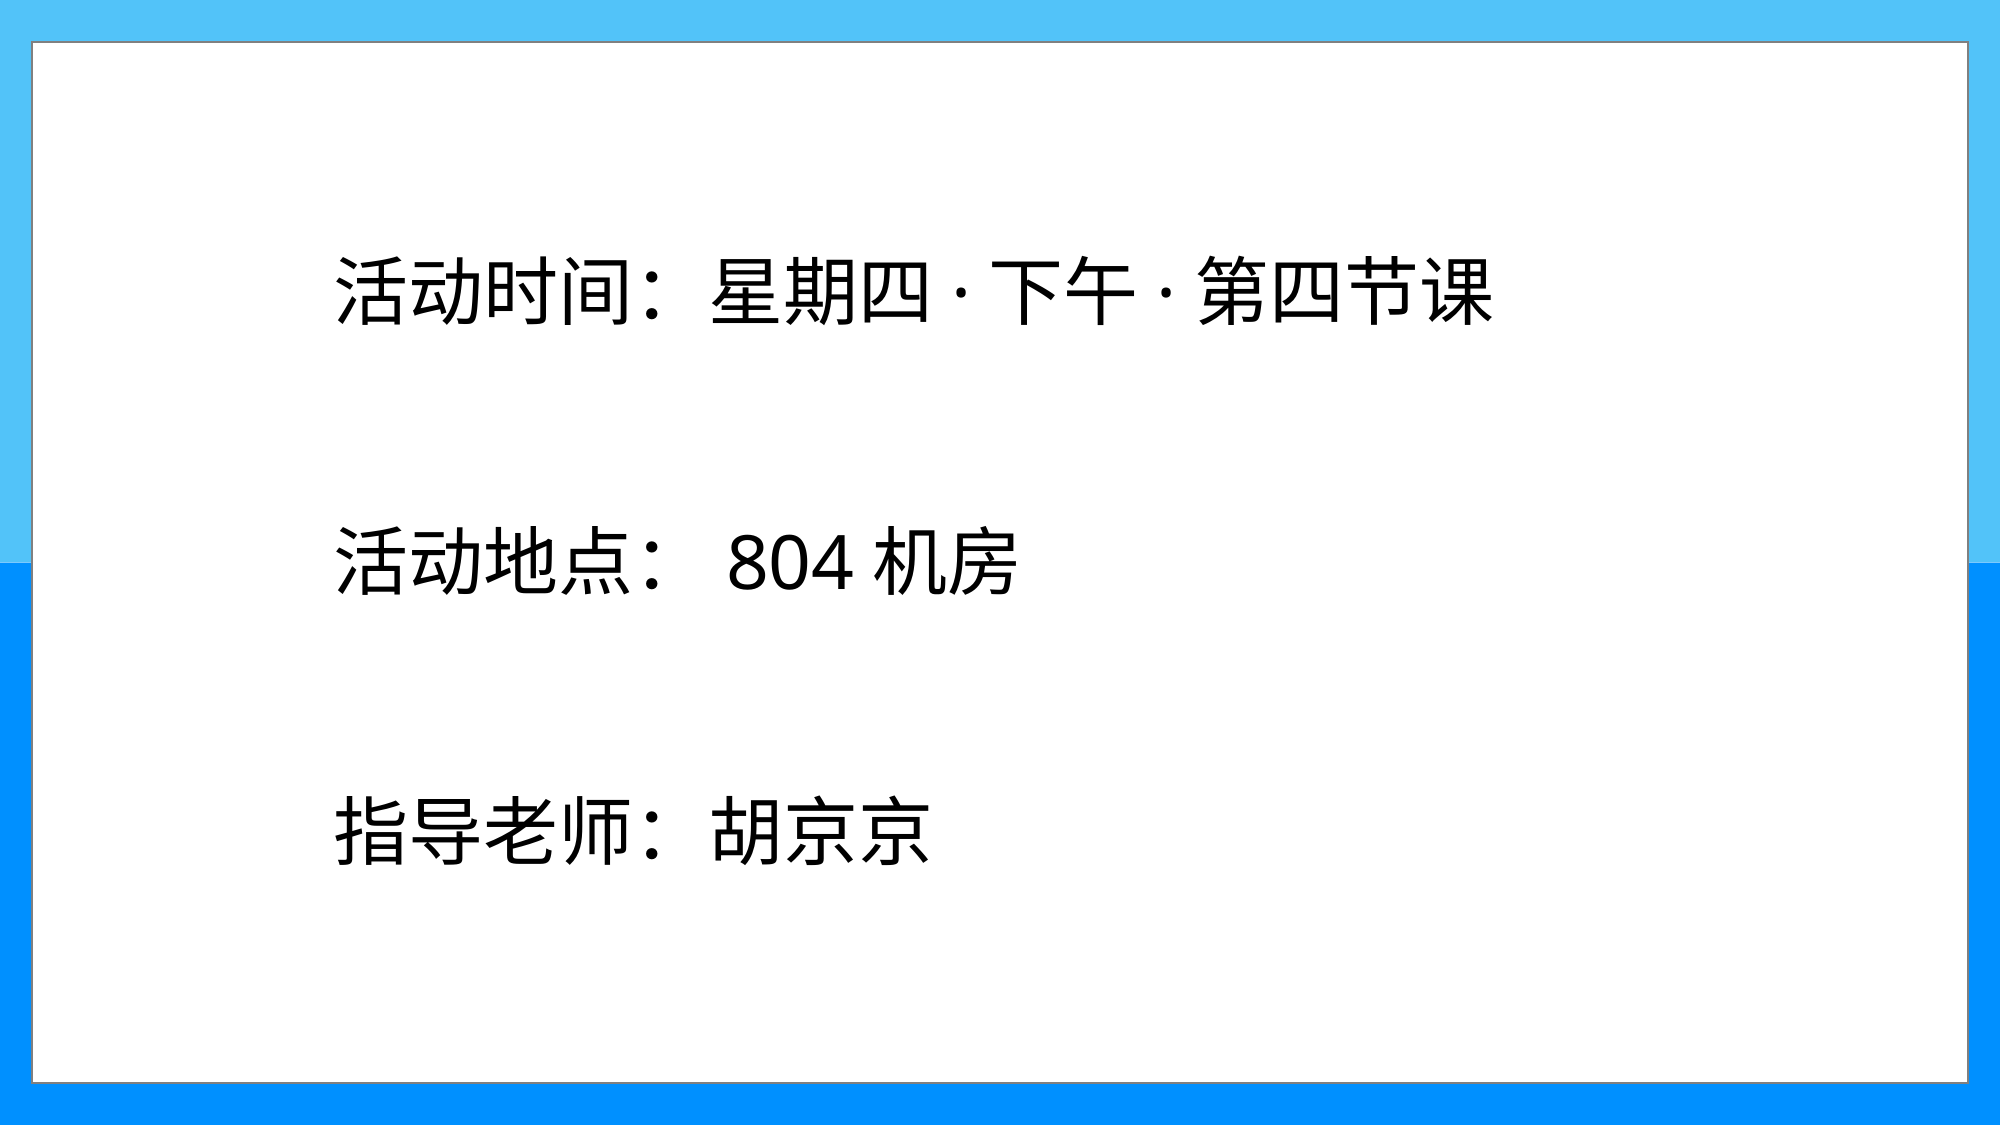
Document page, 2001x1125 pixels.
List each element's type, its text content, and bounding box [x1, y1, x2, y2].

text_box 活动时间：星期四·下午·第四节课 活动地点：804机房 指导老师：胡京京 [318, 236, 1682, 882]
